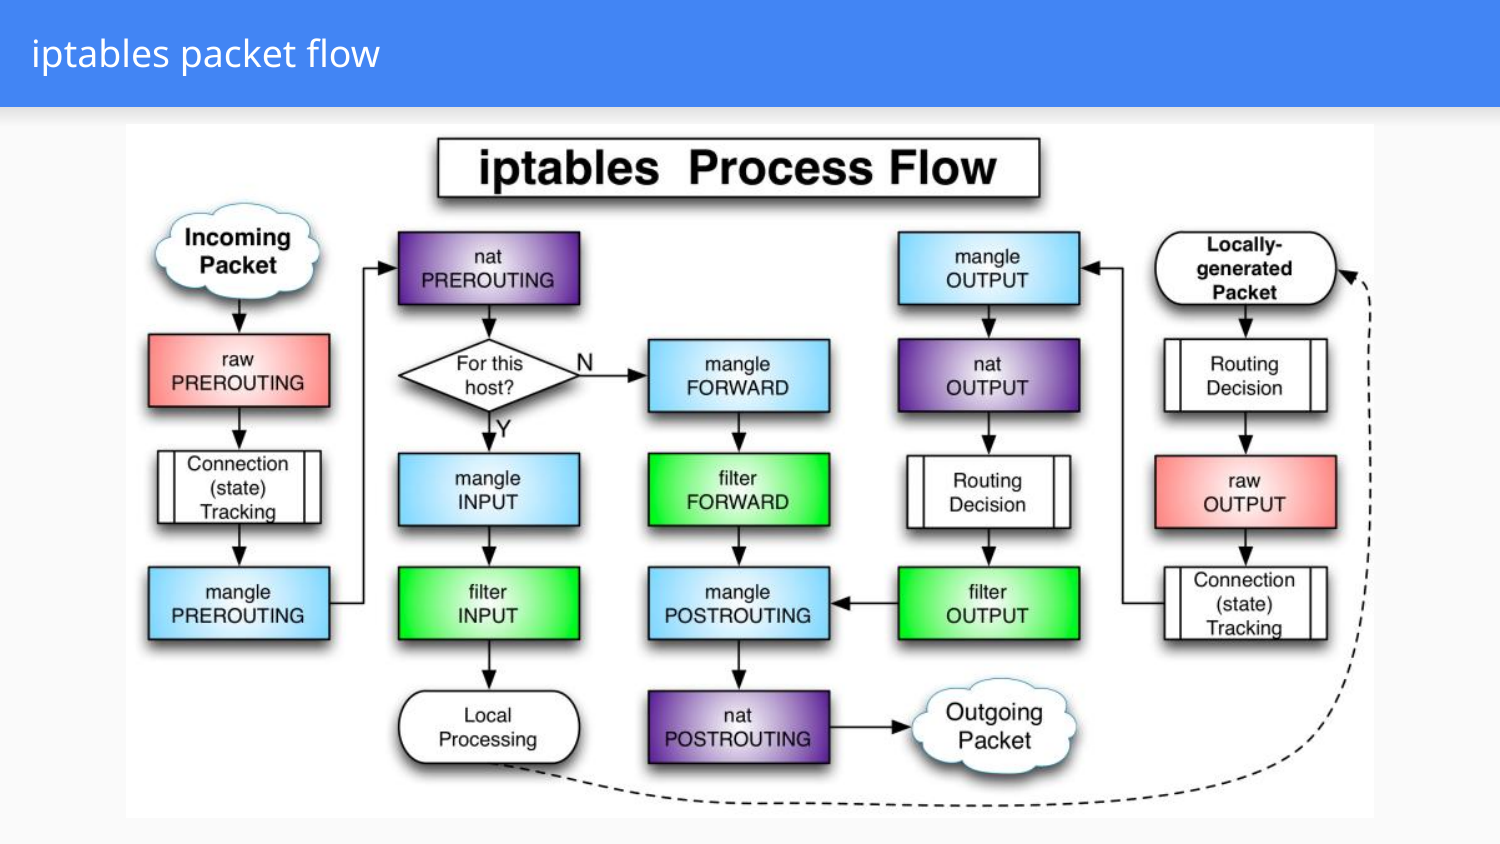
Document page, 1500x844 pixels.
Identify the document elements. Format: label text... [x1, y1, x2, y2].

title iptables packet flow [16, 2, 1464, 102]
picture [126, 124, 1374, 818]
